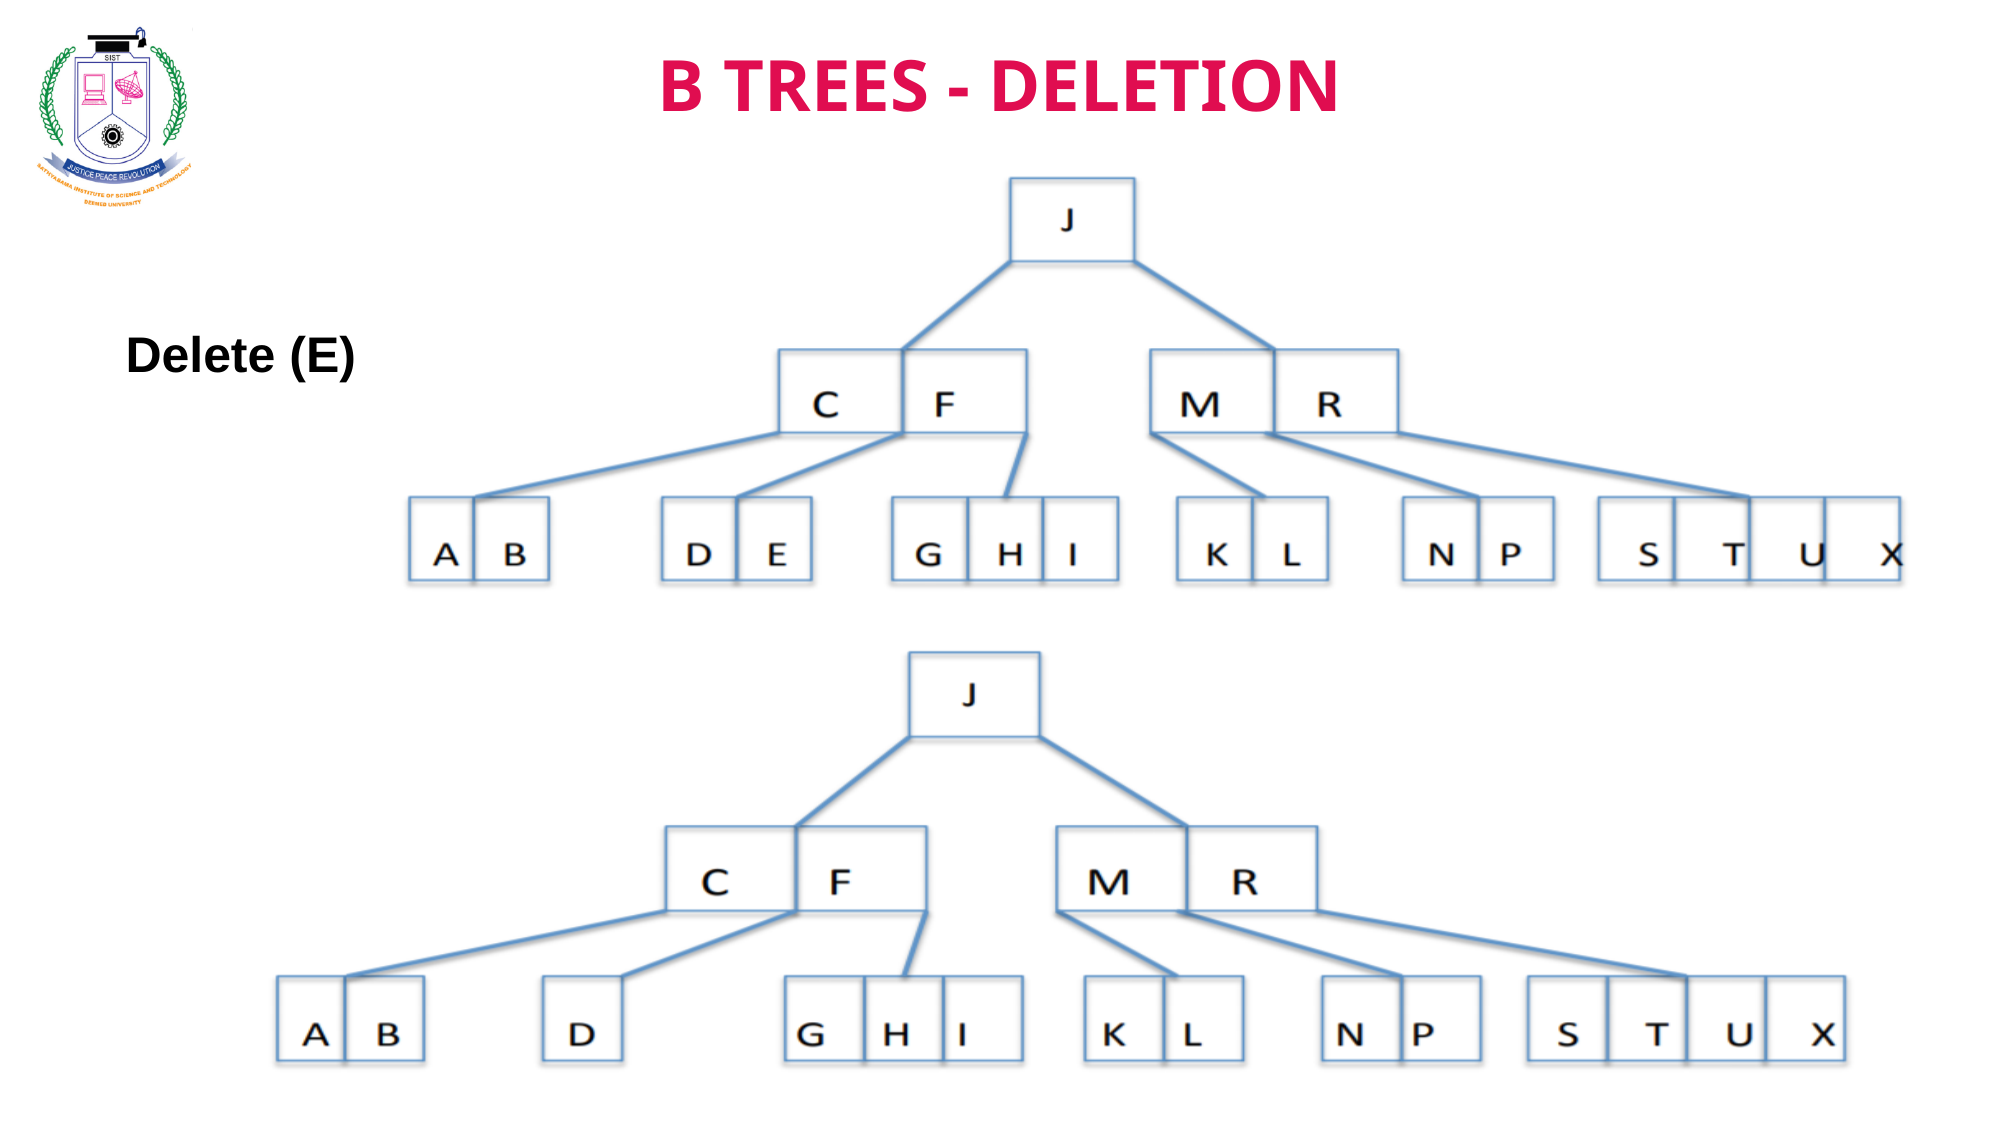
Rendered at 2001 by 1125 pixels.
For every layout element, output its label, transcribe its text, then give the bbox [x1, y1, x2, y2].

text_box B TREES - DELETION [198, 10, 1802, 156]
text_box Delete (E) [110, 315, 377, 390]
picture [25, 22, 193, 213]
picture [258, 130, 1953, 1093]
